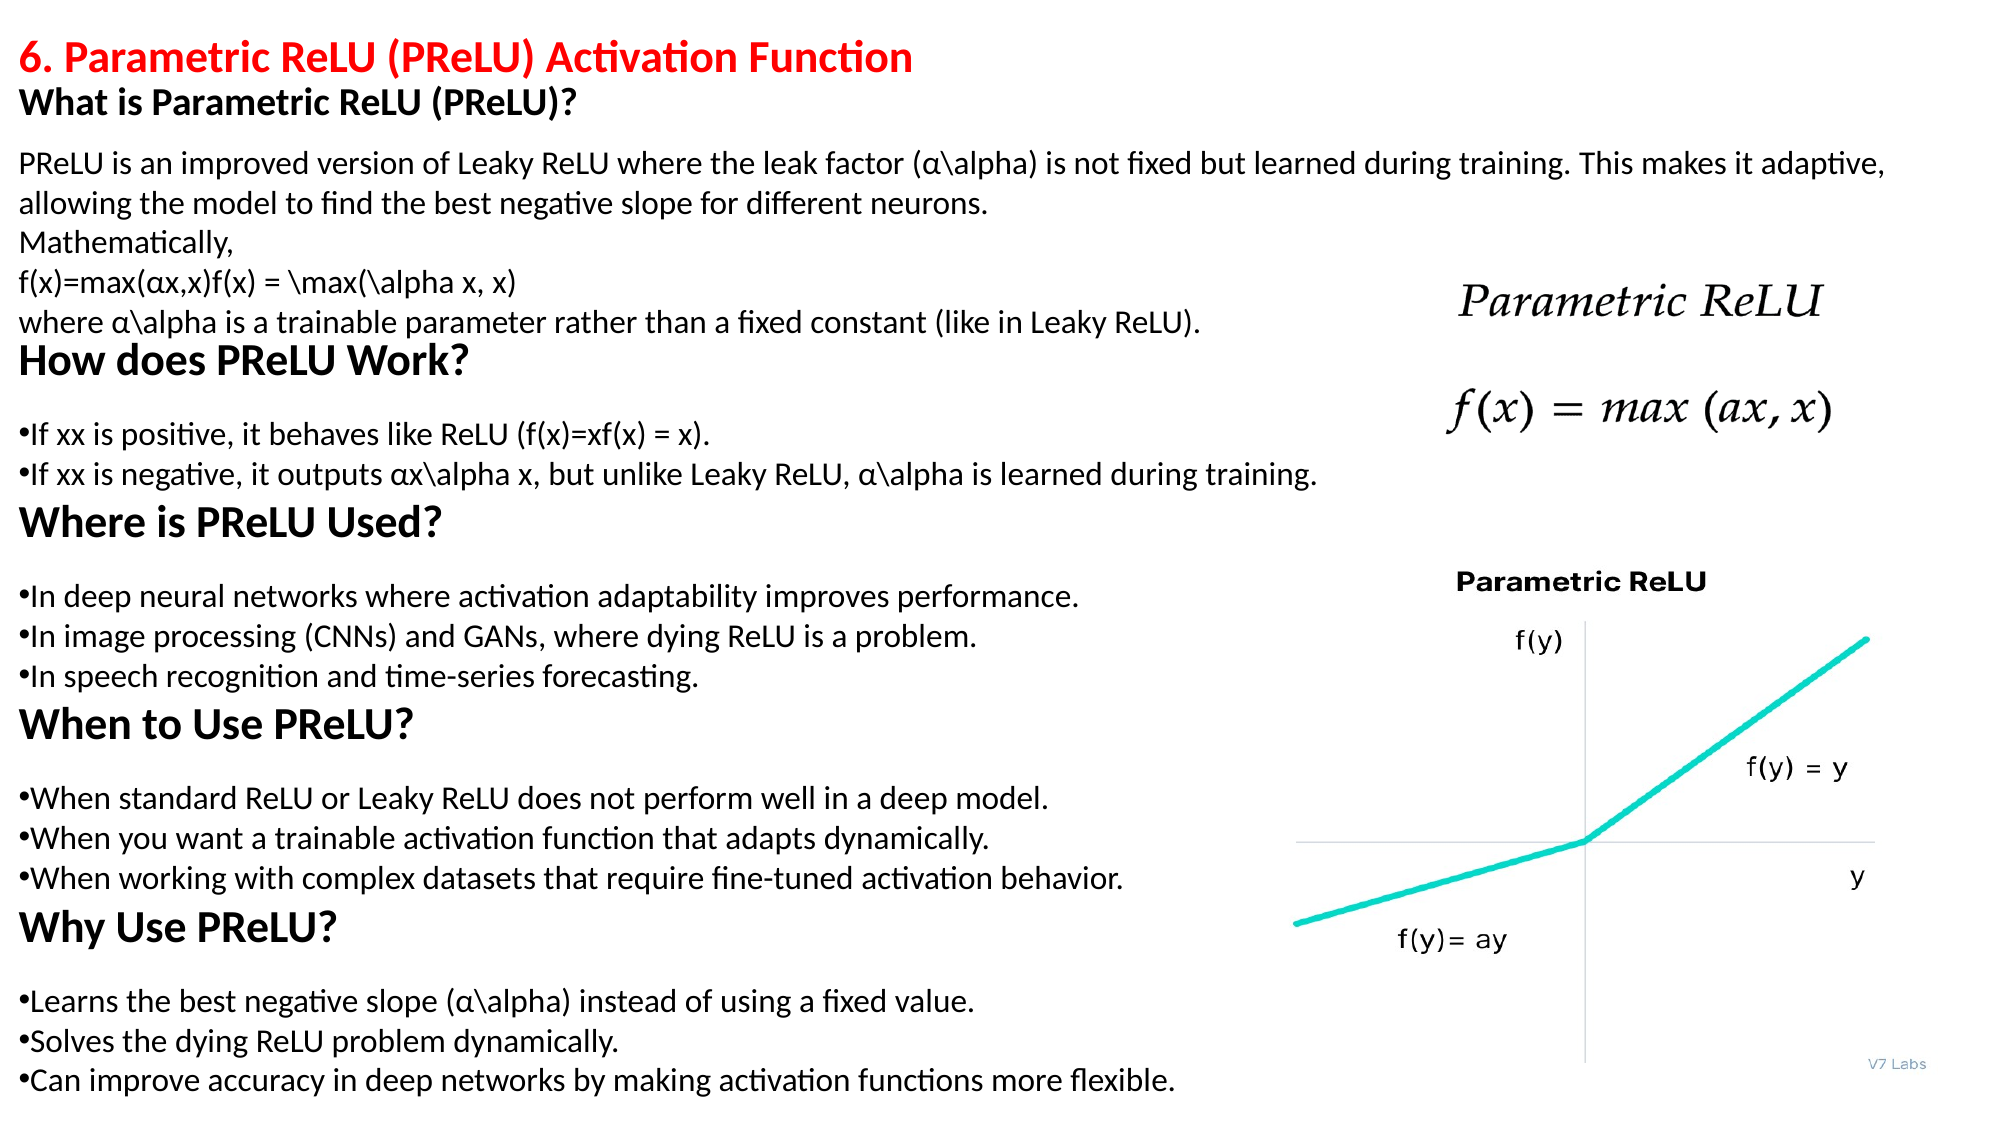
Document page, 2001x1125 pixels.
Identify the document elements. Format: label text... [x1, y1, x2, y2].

text_box 6. Parametric ReLU (PReLU) Activation Function What is Parametric ReLU (PReLU)? PReLU is an improved version of Leaky ReLU where the leak factor (α\alpha) is not fixed but learned during training. This makes it adaptive, allowing the model to find the best negative slope for different neurons. Mathematically, f(x)=max⁡(αx,x)f(x) = \max(\alpha x, x) where α\alpha is a trainable parameter rather than a fixed constant (like in Leaky ReLU). How does PReLU Work? If xx is positive, it behaves like ReLU (f(x)=xf(x) = x). If xx is negative, it outputs αx\alpha x, but unlike Leaky ReLU, α\alpha is learned during training. Where is PReLU Used? In deep neural networks where activation adaptability improves performance. In image processing (CNNs) and GANs, where dying ReLU is a problem. In speech recognition and time-series forecasting. When to Use PReLU? When standard ReLU or Leaky ReLU does not perform well in a deep model. When you want a trainable activation function that adapts dynamically. When working with complex datasets that require fine-tuned activation behavior. Why Use PReLU? Learns the best negative slope (α\alpha) instead of using a fixed value. Solves the dying ReLU problem dynamically. Can improve accuracy in deep networks by making activation functions more flexible. [3, 34, 2000, 1106]
picture [1232, 193, 1938, 1077]
